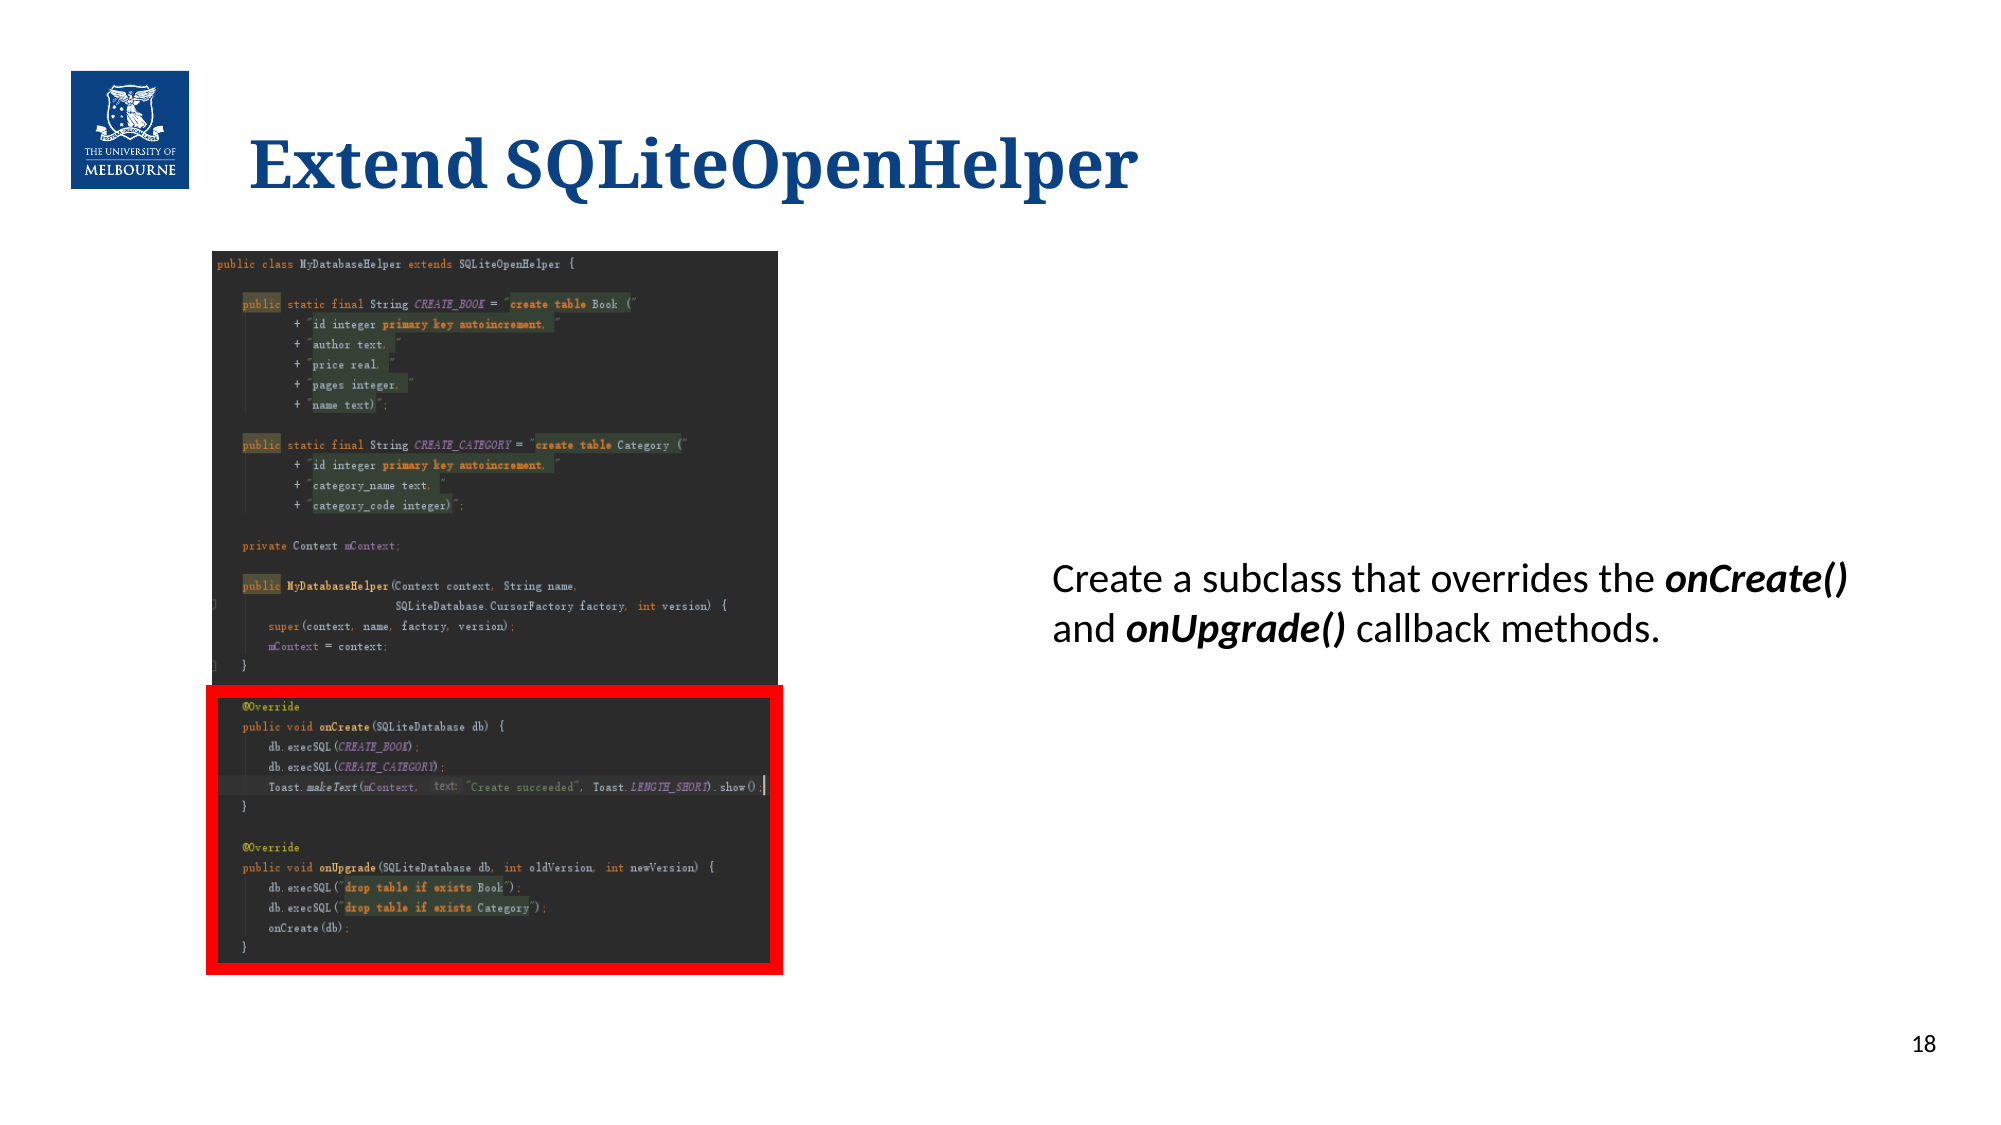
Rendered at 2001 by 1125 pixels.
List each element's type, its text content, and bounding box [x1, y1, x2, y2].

slide_number 18 [1797, 1012, 1937, 1073]
title Extend SQLiteOpenHelper [234, 64, 1924, 211]
list Create a subclass that overrides the onCreate() and onUpgrade() callback methods. [1037, 543, 1924, 678]
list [212, 251, 778, 970]
